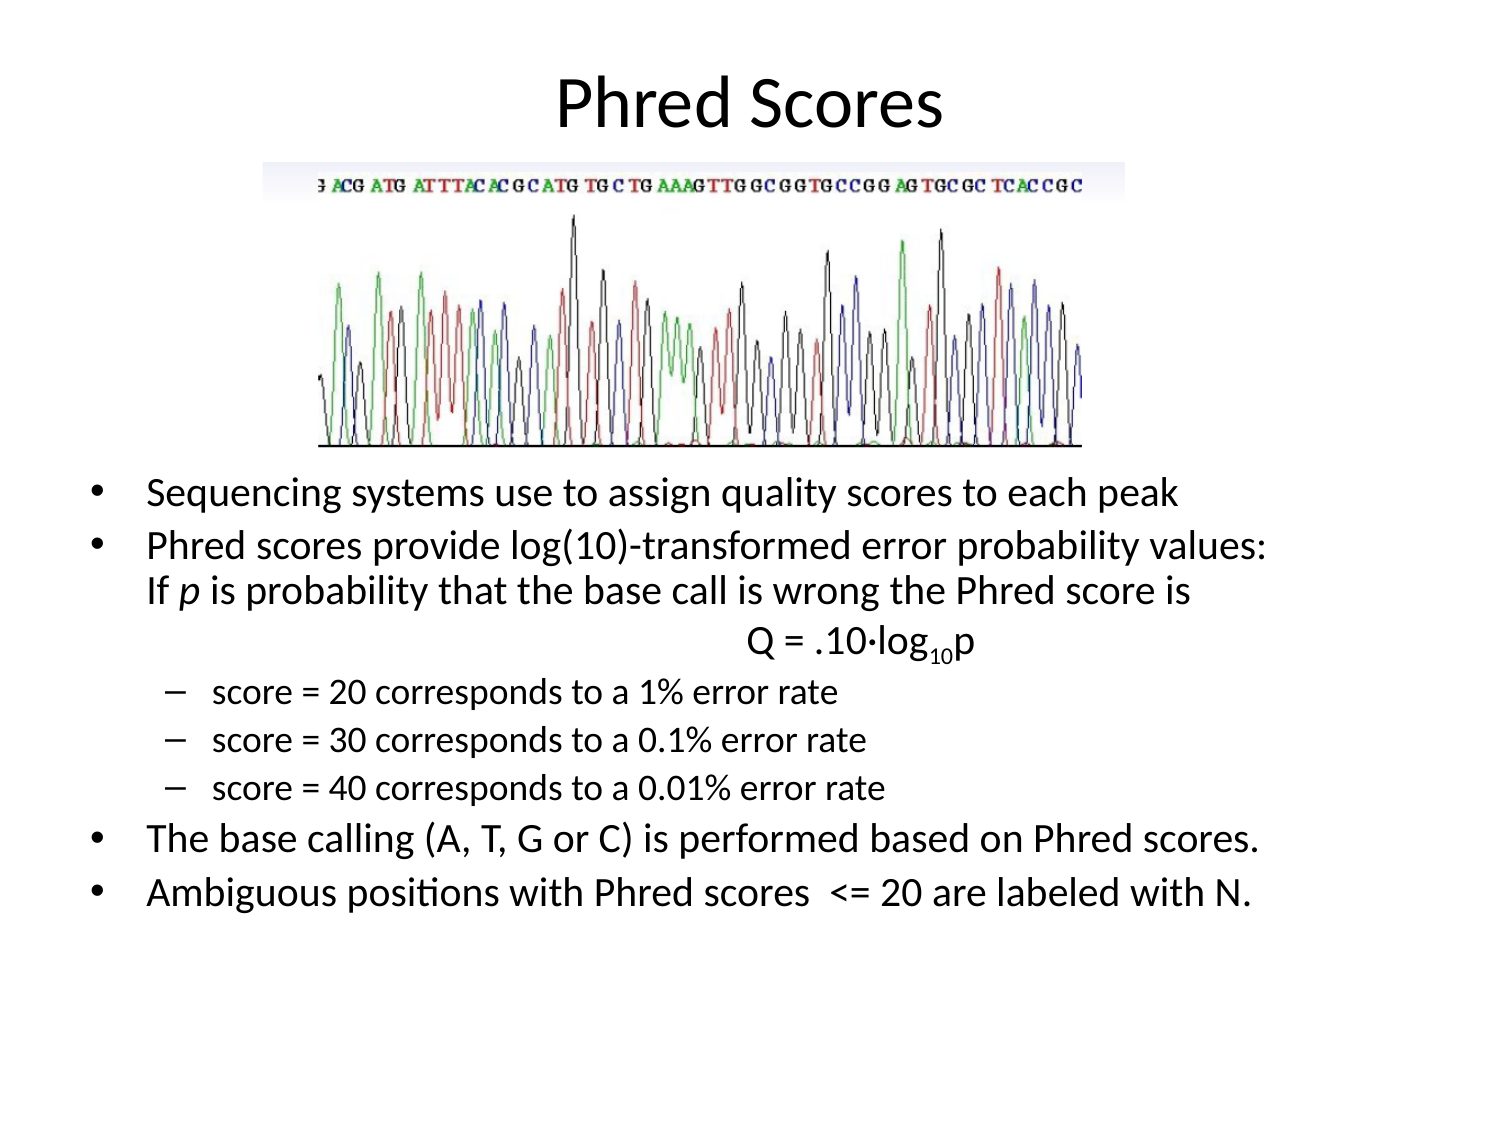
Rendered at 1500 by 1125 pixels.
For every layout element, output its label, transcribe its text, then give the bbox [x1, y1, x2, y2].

picture [262, 162, 1126, 469]
title Phred Scores [74, 44, 1426, 151]
list Sequencing systems use to assign quality scores to each peak Phred scores provide log(10)-transformed error probability values: If p is probability that the base call is wrong the Phred score is Q = .10·log10p score = 20 corresponds to a 1% error rate score = 30 corresponds to a 0.1% error rate score = 40 corresponds to a 0.01% error rate The base calling (A, T, G or C) is performed based on Phred scores. Ambiguous positions with Phred scores <= 20 are labeled with N. [74, 462, 1424, 949]
